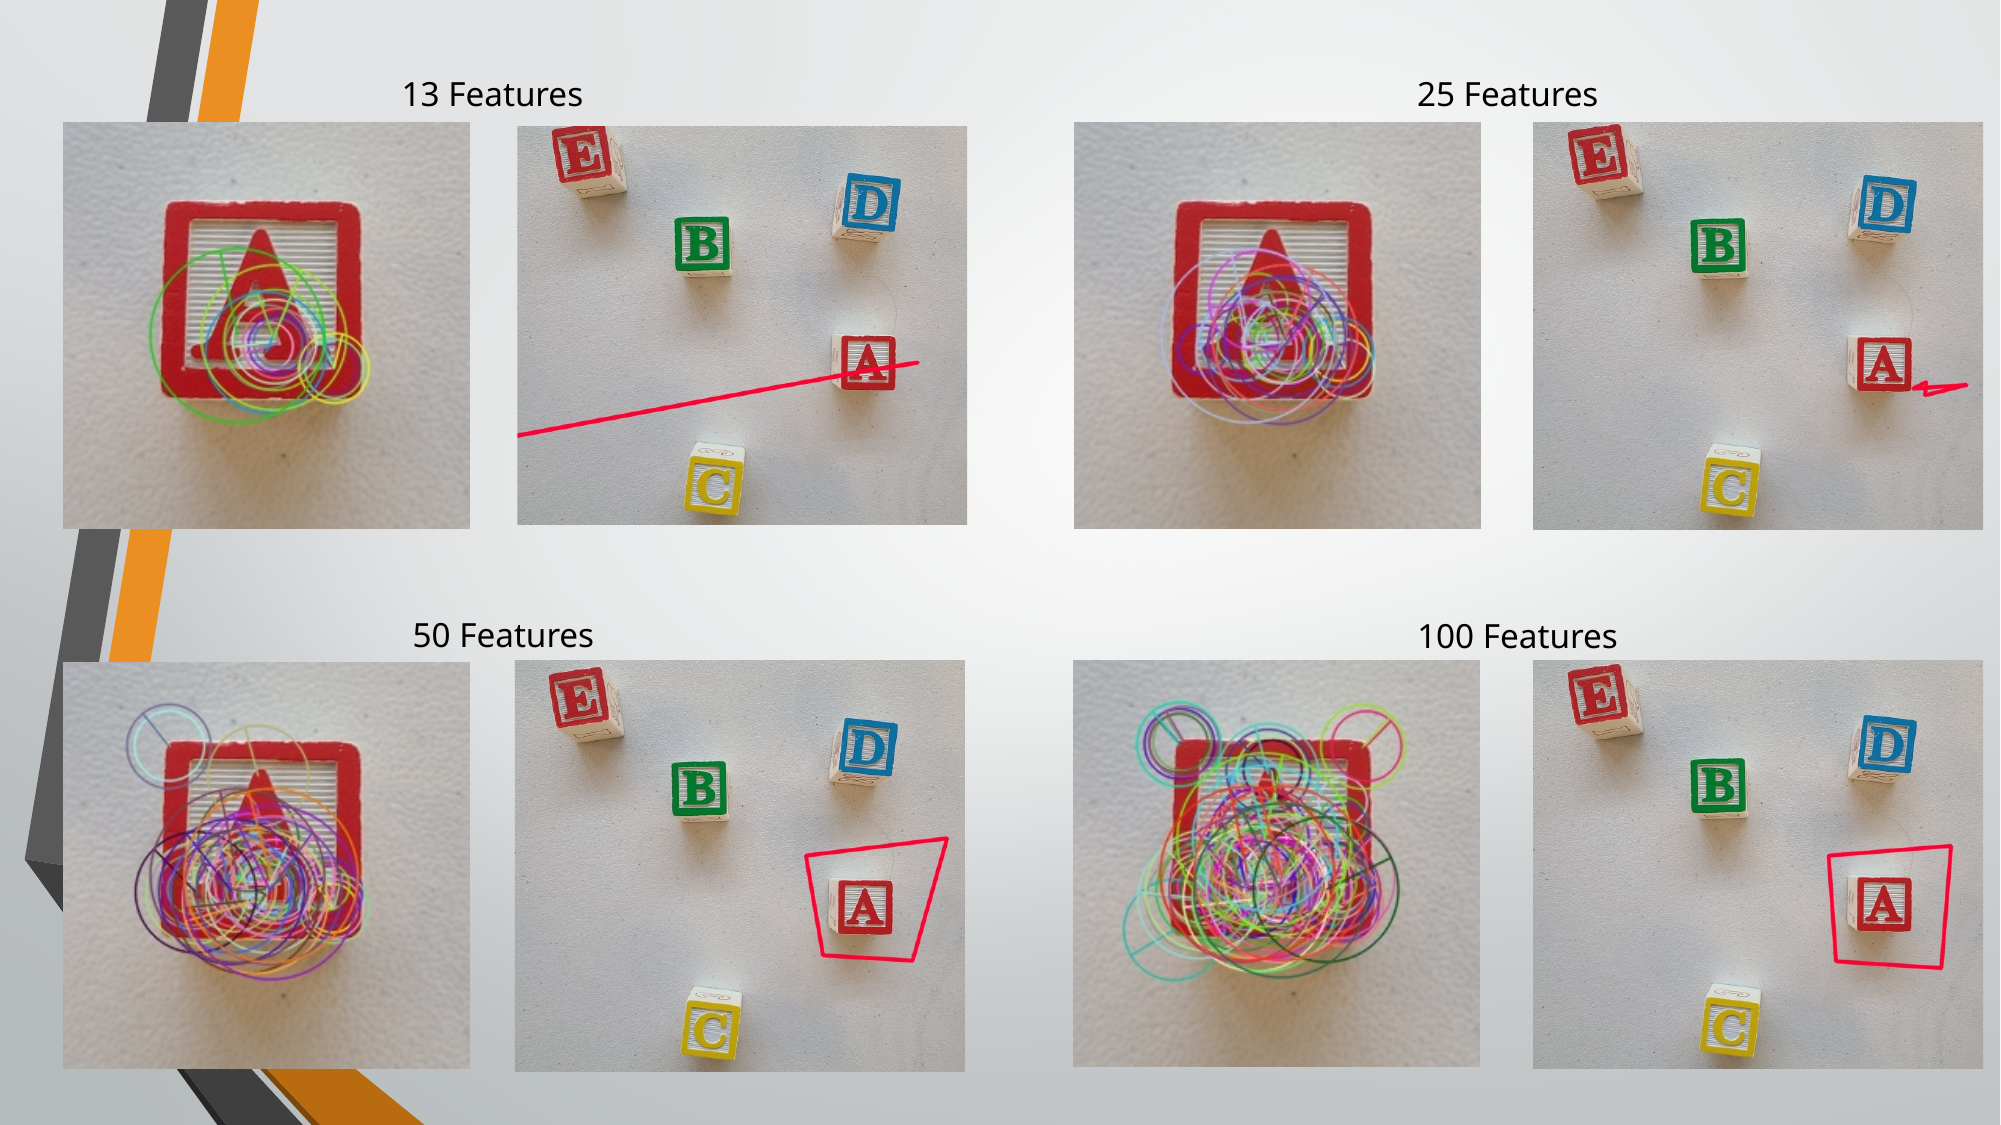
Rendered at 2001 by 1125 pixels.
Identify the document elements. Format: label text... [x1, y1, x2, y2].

picture [0, 0, 2001, 1125]
text_box 25 Features [1402, 66, 1696, 121]
text_box 100 Features [1402, 607, 1775, 663]
text_box 13 Features [386, 66, 719, 121]
text_box 50 Features [397, 607, 637, 663]
